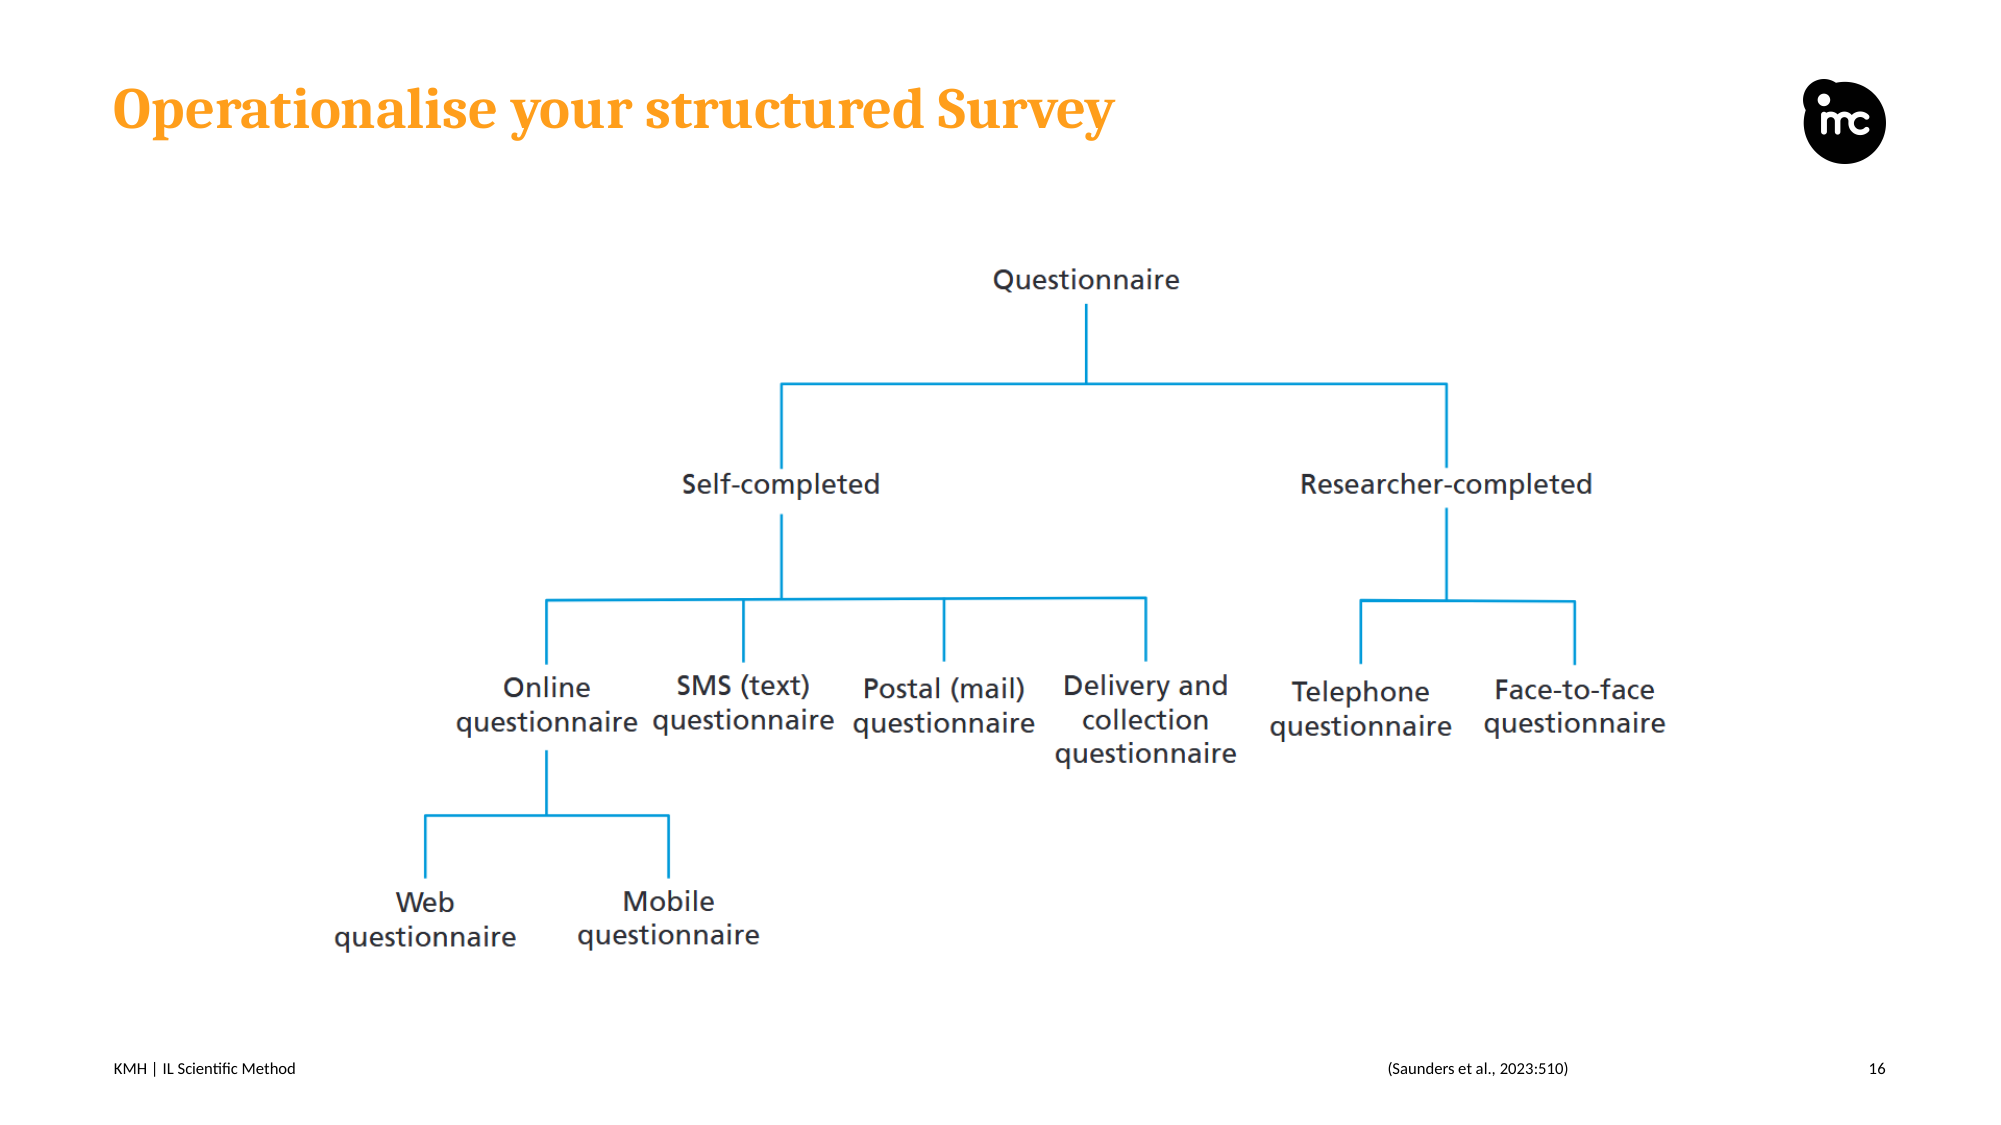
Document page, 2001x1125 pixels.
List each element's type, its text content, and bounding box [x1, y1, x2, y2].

picture [1803, 79, 1886, 164]
title Operationalise your structured Survey [114, 78, 1579, 209]
slide_number 16 [1803, 1056, 1886, 1080]
slide_number (Saunders et al., 2023:510) [1177, 1056, 1780, 1080]
footer KMH | IL Scientific Method [114, 1056, 953, 1080]
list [323, 258, 1677, 959]
